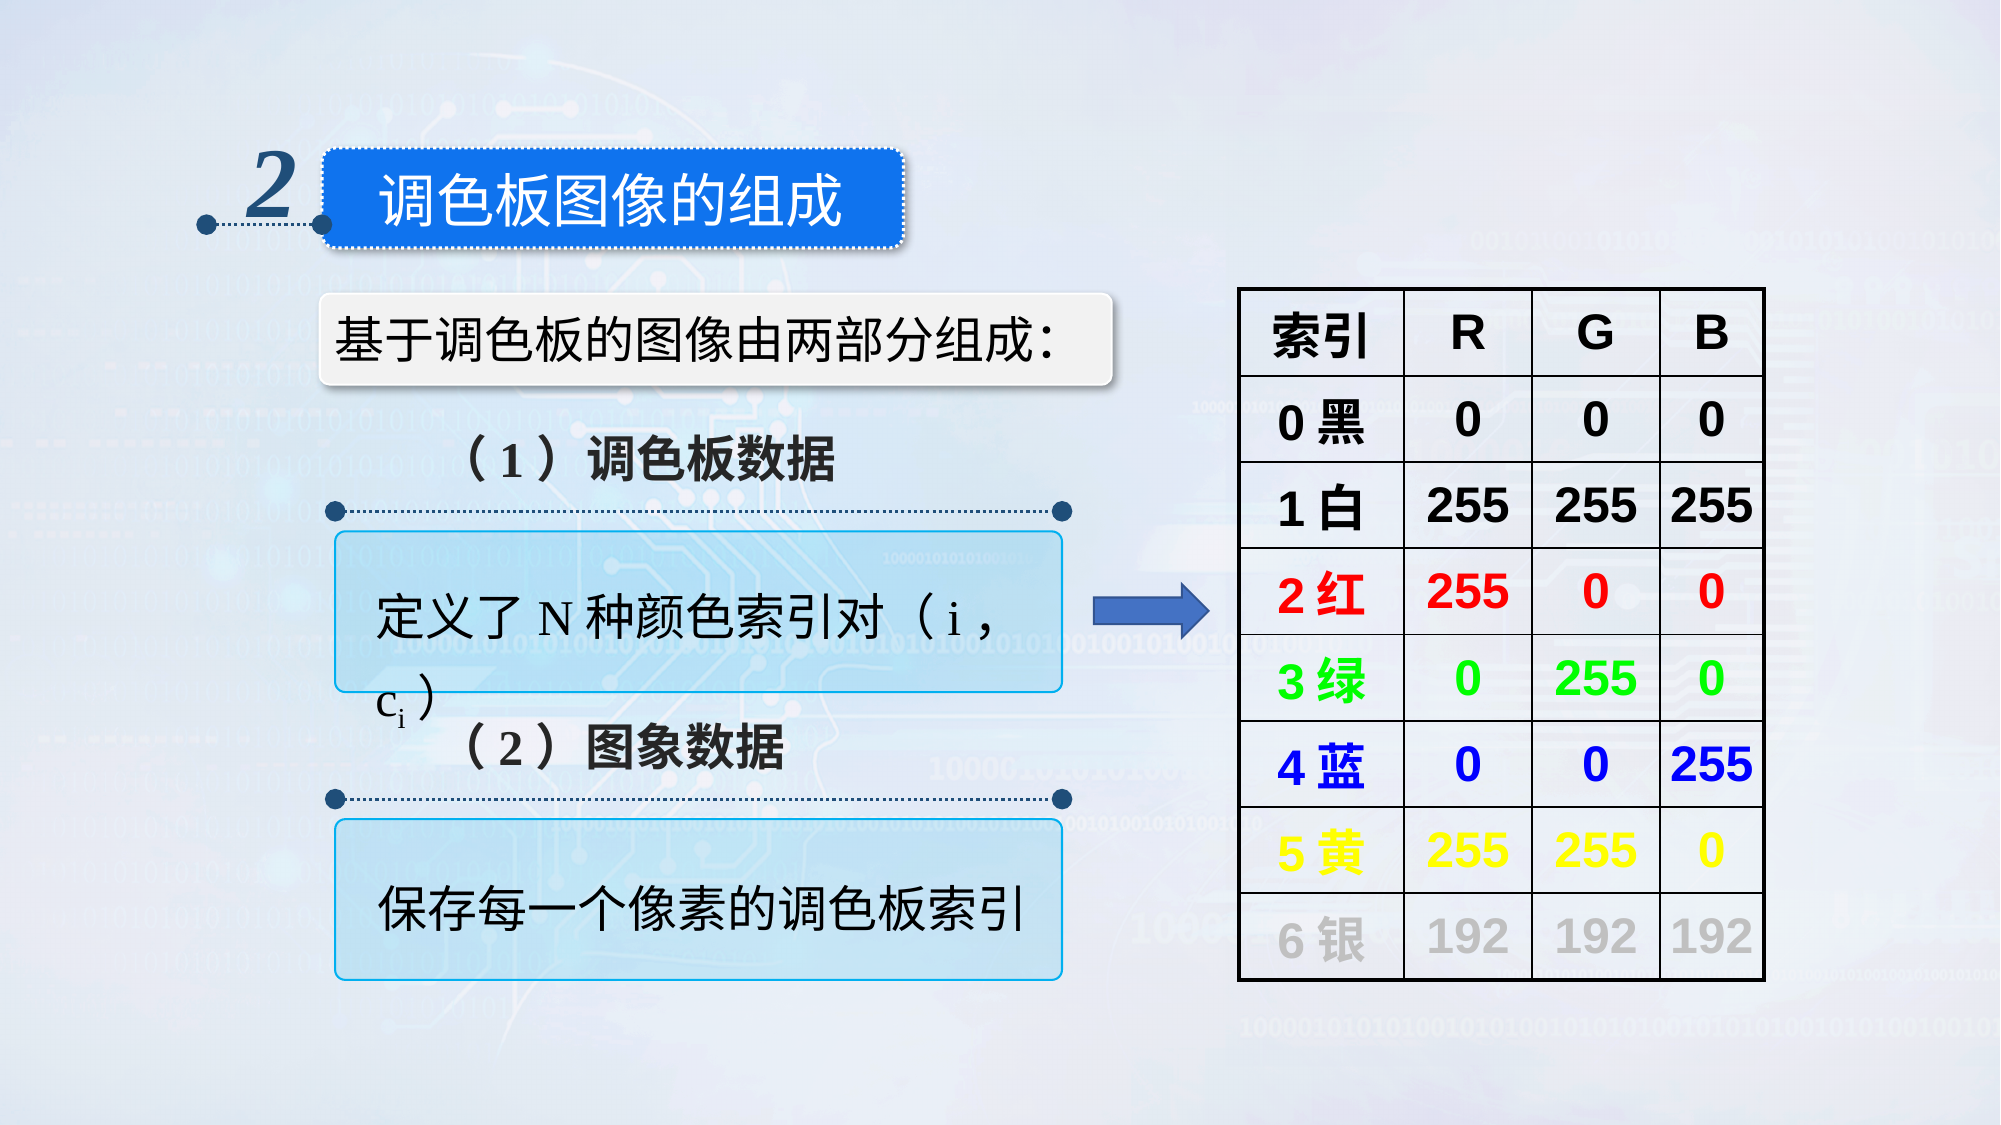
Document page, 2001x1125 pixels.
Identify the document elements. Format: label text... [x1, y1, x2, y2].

table_cell 2红 [1241, 549, 1403, 634]
table_cell 4蓝 [1241, 722, 1403, 806]
table_cell 192 [1533, 894, 1659, 978]
table_cell 6银 [1241, 894, 1403, 978]
table_cell 255 [1661, 463, 1762, 547]
table_cell 192 [1405, 894, 1531, 978]
table_cell 0黑 [1241, 377, 1403, 461]
table_cell 0 [1405, 377, 1531, 461]
table_cell 0 [1661, 808, 1762, 892]
table_cell 0 [1661, 549, 1762, 634]
table_header B [1661, 291, 1762, 375]
table_cell 255 [1661, 722, 1762, 806]
text_box [1092, 581, 1211, 641]
table_header G [1533, 291, 1659, 375]
table_cell 255 [1405, 549, 1531, 634]
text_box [206, 110, 904, 248]
table_header R [1405, 291, 1531, 375]
text_box （2）图象数据 [421, 707, 800, 783]
text_box 保存每一个像素的调色板索引 [1062, 852, 1070, 946]
table_cell 255 [1533, 635, 1659, 720]
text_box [335, 511, 1062, 692]
table_cell 255 [1533, 463, 1659, 547]
table_cell 0 [1661, 635, 1762, 720]
table_cell 0 [1533, 722, 1659, 806]
text_box （1）调色板数据 [422, 419, 851, 495]
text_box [319, 293, 1112, 385]
text_box 定义了N种颜色索引对（i，ci） [360, 560, 1070, 742]
picture [0, 0, 2000, 1125]
table_cell 255 [1405, 463, 1531, 547]
table_cell 255 [1405, 808, 1531, 892]
table_cell 0 [1533, 377, 1659, 461]
table_cell 0 [1405, 722, 1531, 806]
table_cell 3绿 [1241, 635, 1403, 720]
table_cell 0 [1661, 377, 1762, 461]
table_cell 0 [1405, 635, 1531, 720]
table_cell 192 [1661, 894, 1762, 978]
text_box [335, 799, 1062, 980]
table_cell 0 [1533, 549, 1659, 634]
table_cell 1白 [1241, 463, 1403, 547]
table_header 索引 [1241, 291, 1403, 375]
table_cell 5黄 [1241, 808, 1403, 892]
table_cell 255 [1533, 808, 1659, 892]
